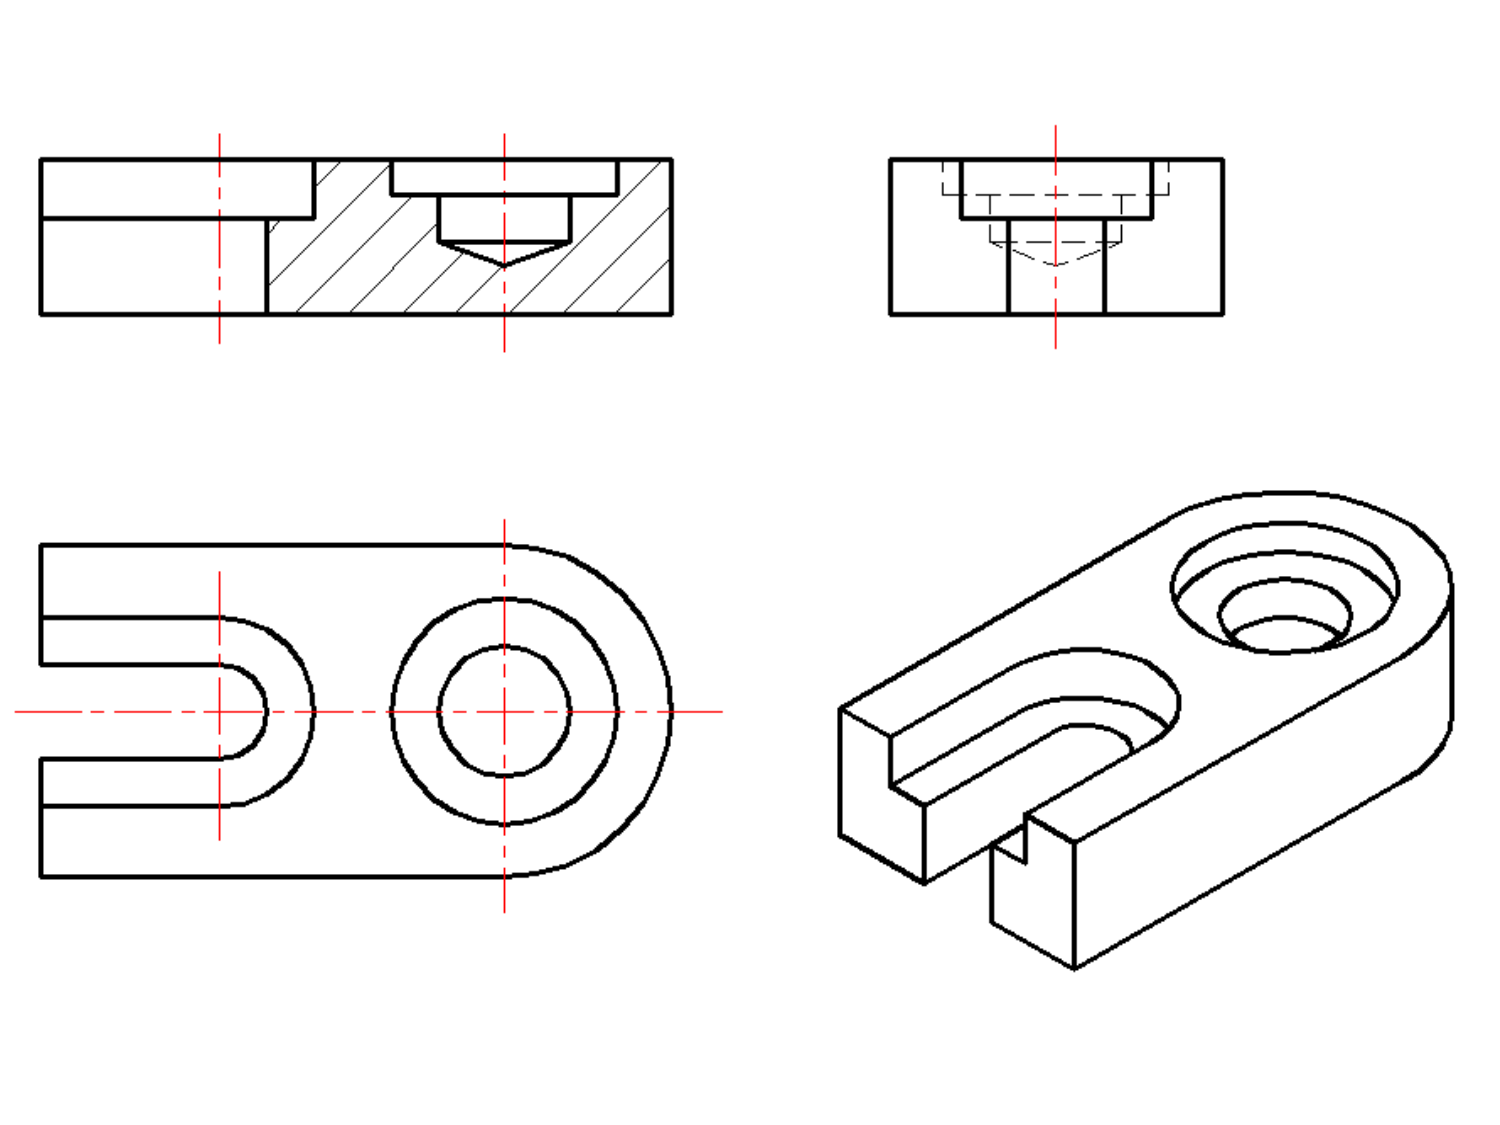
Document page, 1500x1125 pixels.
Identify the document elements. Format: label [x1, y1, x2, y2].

picture [5, 116, 1475, 997]
